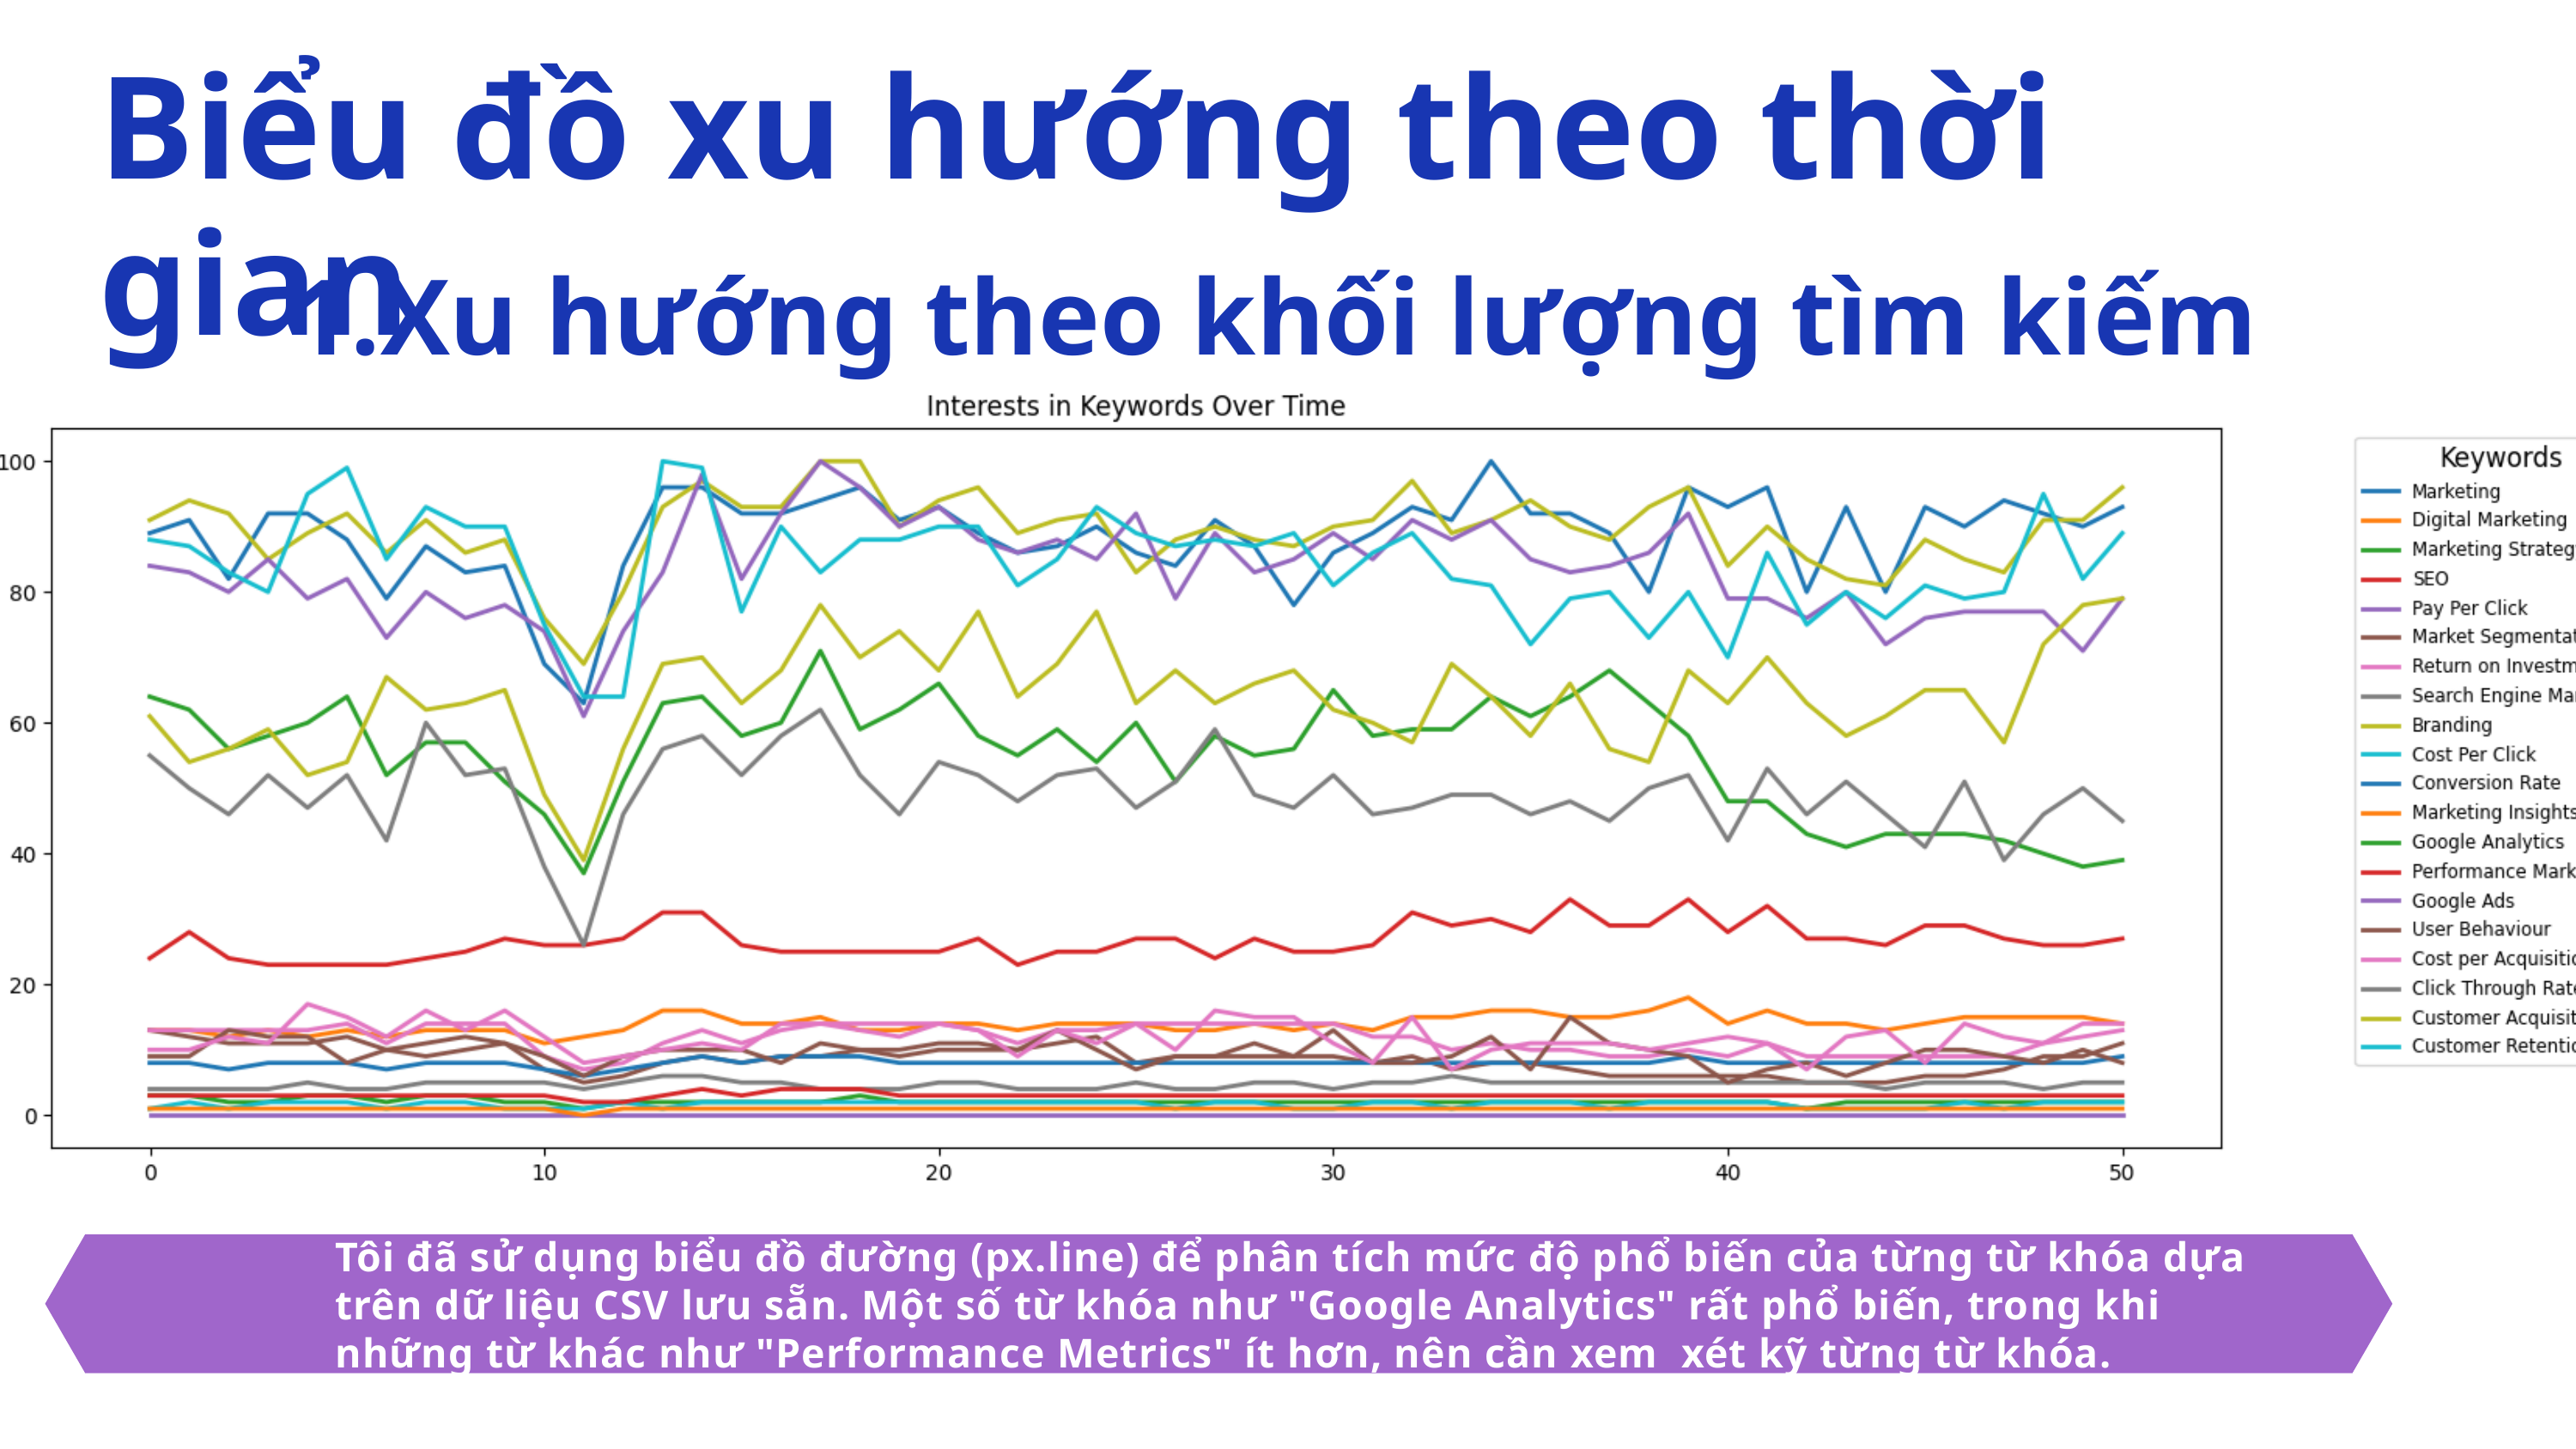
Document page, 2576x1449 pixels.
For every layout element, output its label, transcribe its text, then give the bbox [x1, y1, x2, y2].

text_box Biểu đồ xu hướng theo thời gian [99, 52, 2172, 364]
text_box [45, 1233, 2393, 1374]
text_box 1.Xu hướng theo khối lượng tìm kiếm [183, 261, 2393, 376]
text_box [0, 379, 2576, 1199]
